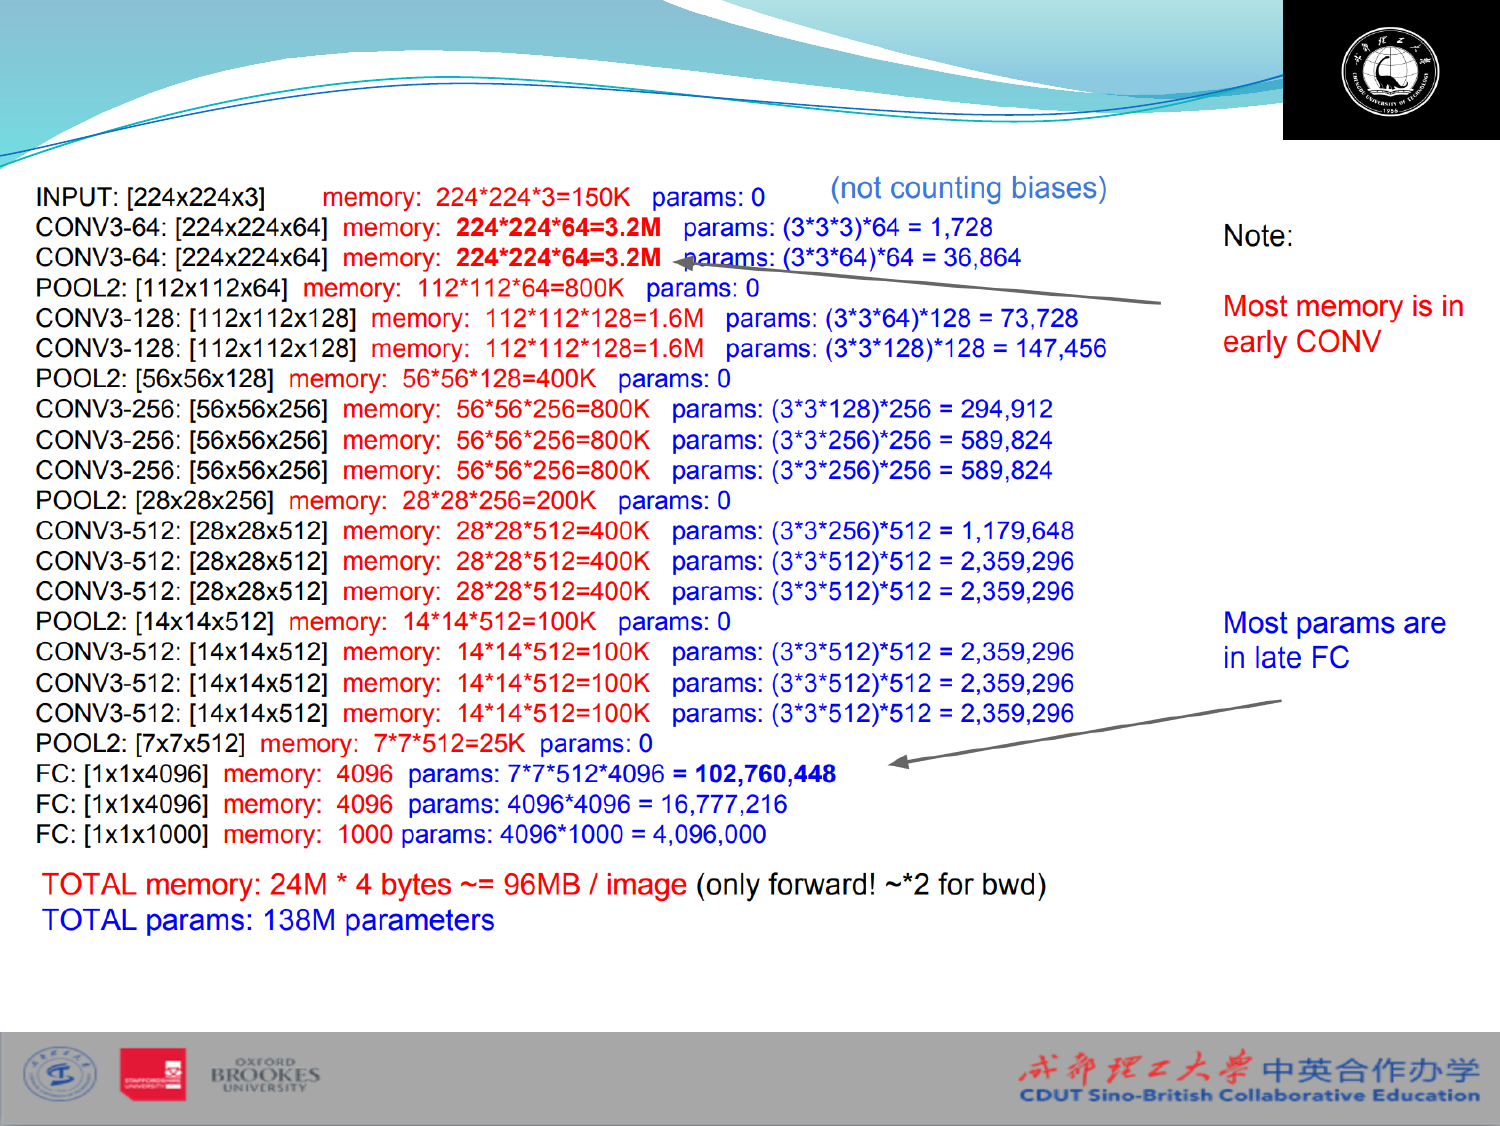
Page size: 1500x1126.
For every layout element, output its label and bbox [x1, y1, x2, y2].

picture [0, 1031, 1500, 1126]
picture [1283, 0, 1500, 140]
picture [26, 174, 1491, 951]
